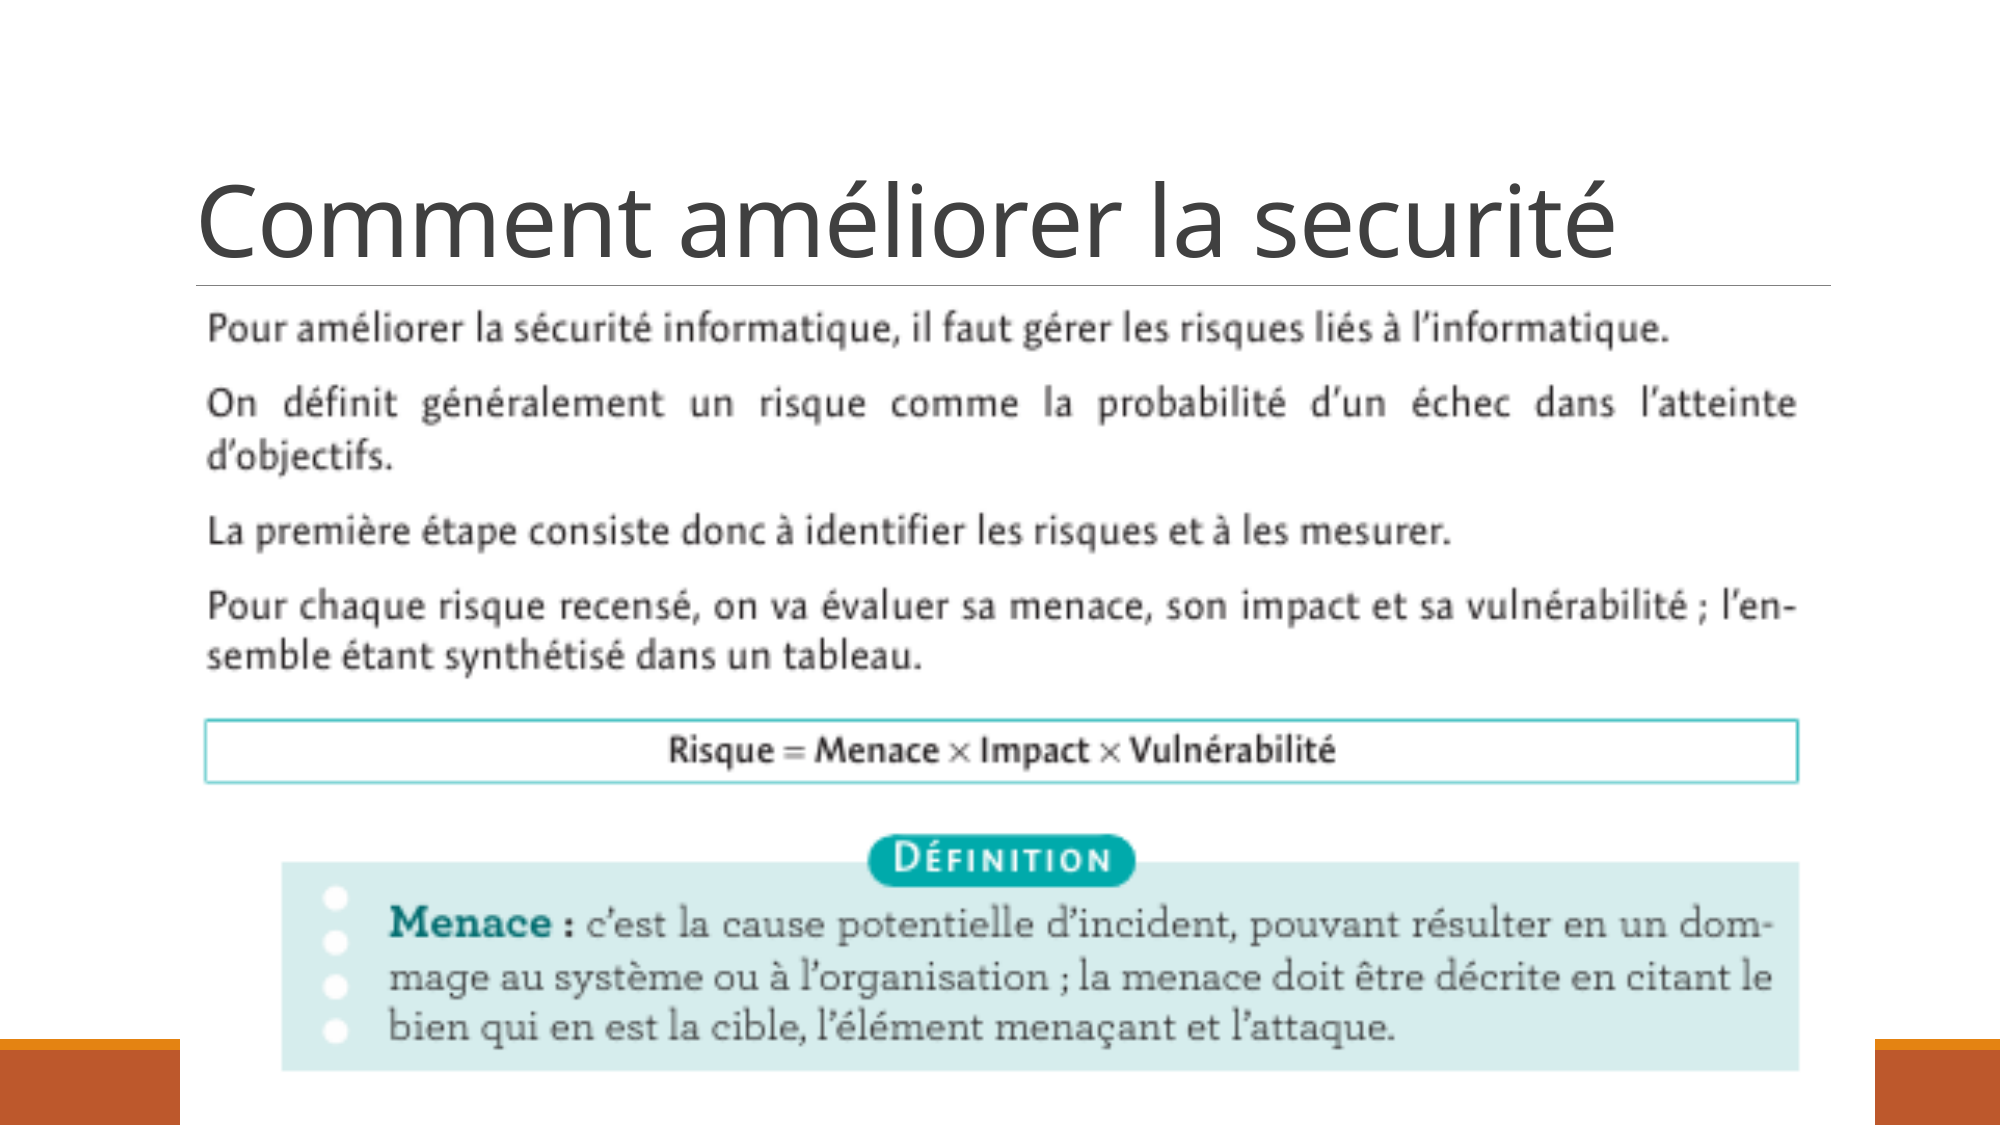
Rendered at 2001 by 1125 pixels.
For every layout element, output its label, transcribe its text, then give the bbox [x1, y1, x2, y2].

picture [179, 302, 1875, 1125]
title Comment améliorer la securité [180, 47, 1830, 285]
